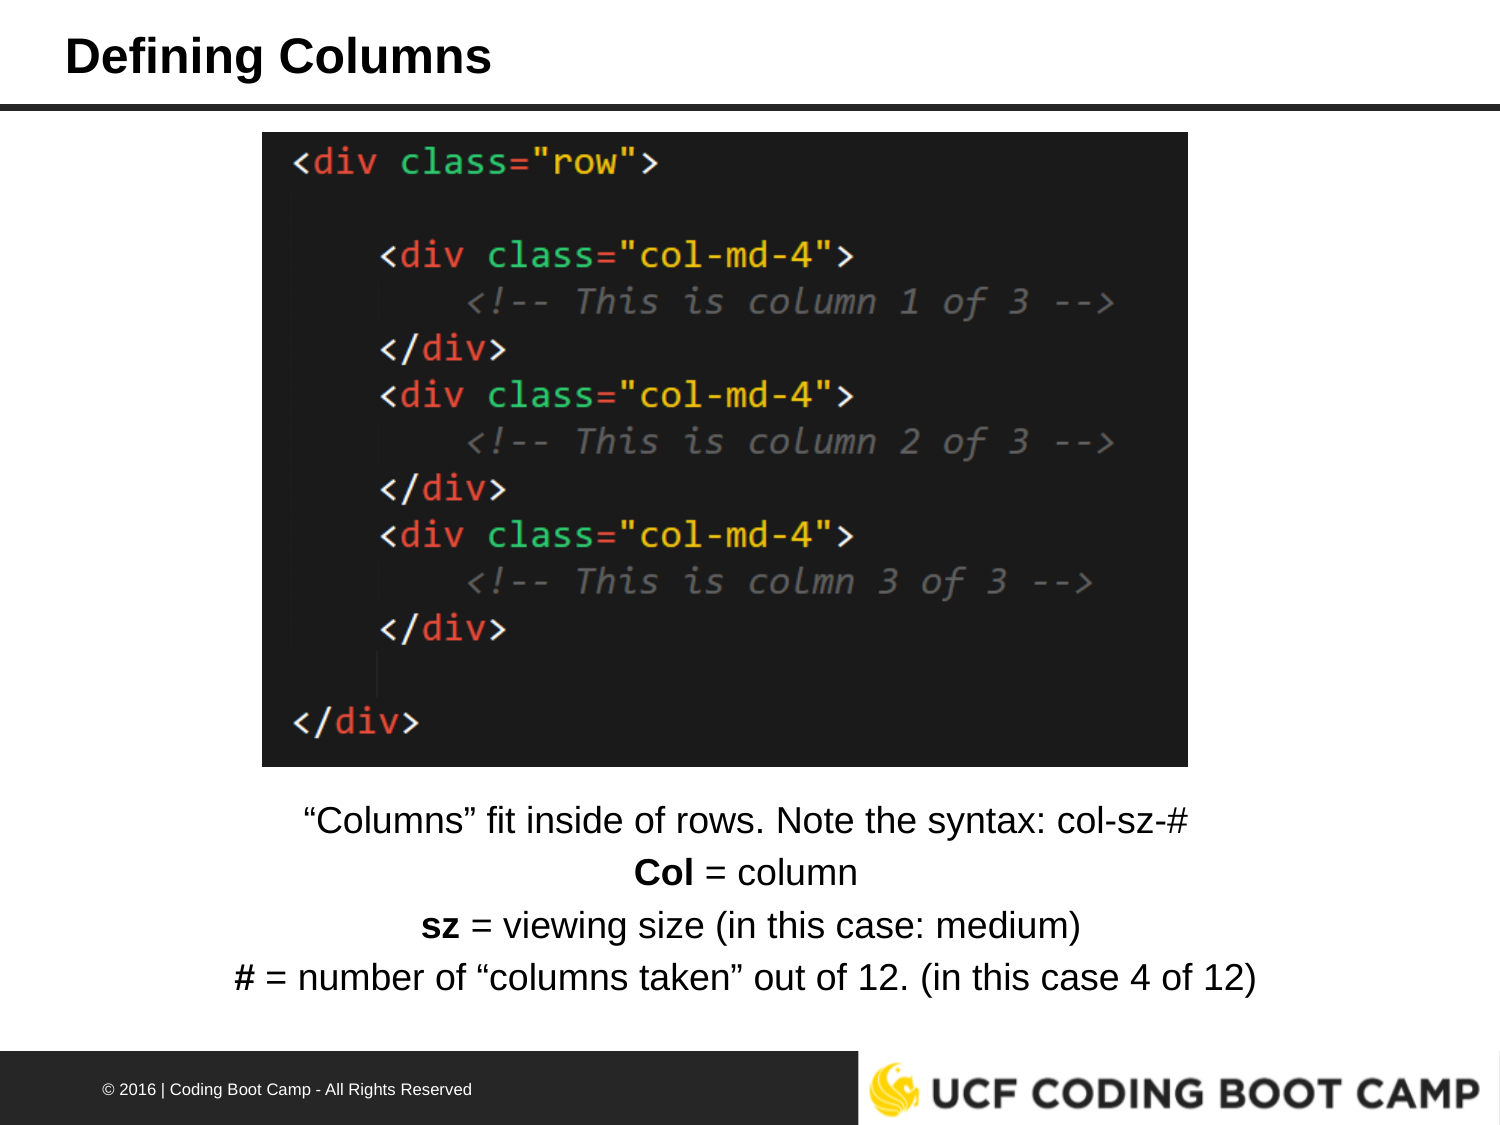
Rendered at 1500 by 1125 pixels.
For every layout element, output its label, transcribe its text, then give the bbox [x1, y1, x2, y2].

picture [858, 1051, 1500, 1125]
picture [262, 131, 1188, 768]
text_box Defining Columns [49, 16, 888, 91]
text_box “Columns” fit inside of rows. Note the syntax: col-sz-# Col = column sz = viewing size (in this case: medium) # = number of “columns taken” out of 12. (in this case 4 of 12) [70, 788, 1421, 964]
